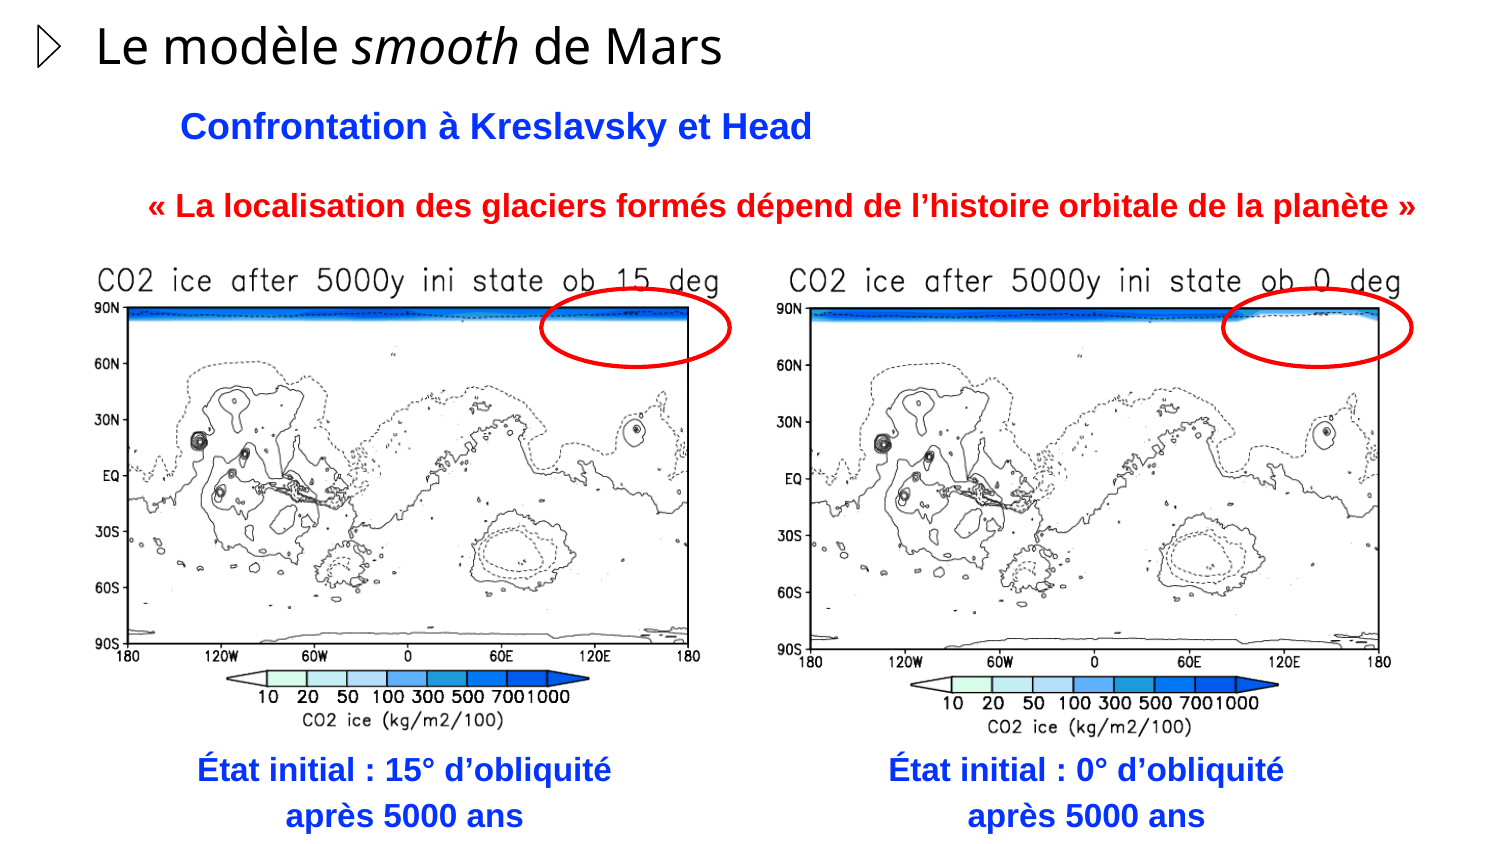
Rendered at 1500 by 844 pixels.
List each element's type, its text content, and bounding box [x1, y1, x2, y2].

text_box État initial : 0° d’obliquité après 5000 ans [850, 747, 1324, 807]
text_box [79, 254, 1412, 740]
text_box État initial : 15° d’obliquité après 5000 ans [168, 747, 642, 807]
title Le modèle smooth de Mars [80, 0, 1478, 94]
text_box « La localisation des glaciers formés dépend de l’histoire orbitale de la planète » [127, 162, 1438, 233]
text_box Confrontation à Kreslavsky et Head [165, 80, 974, 168]
